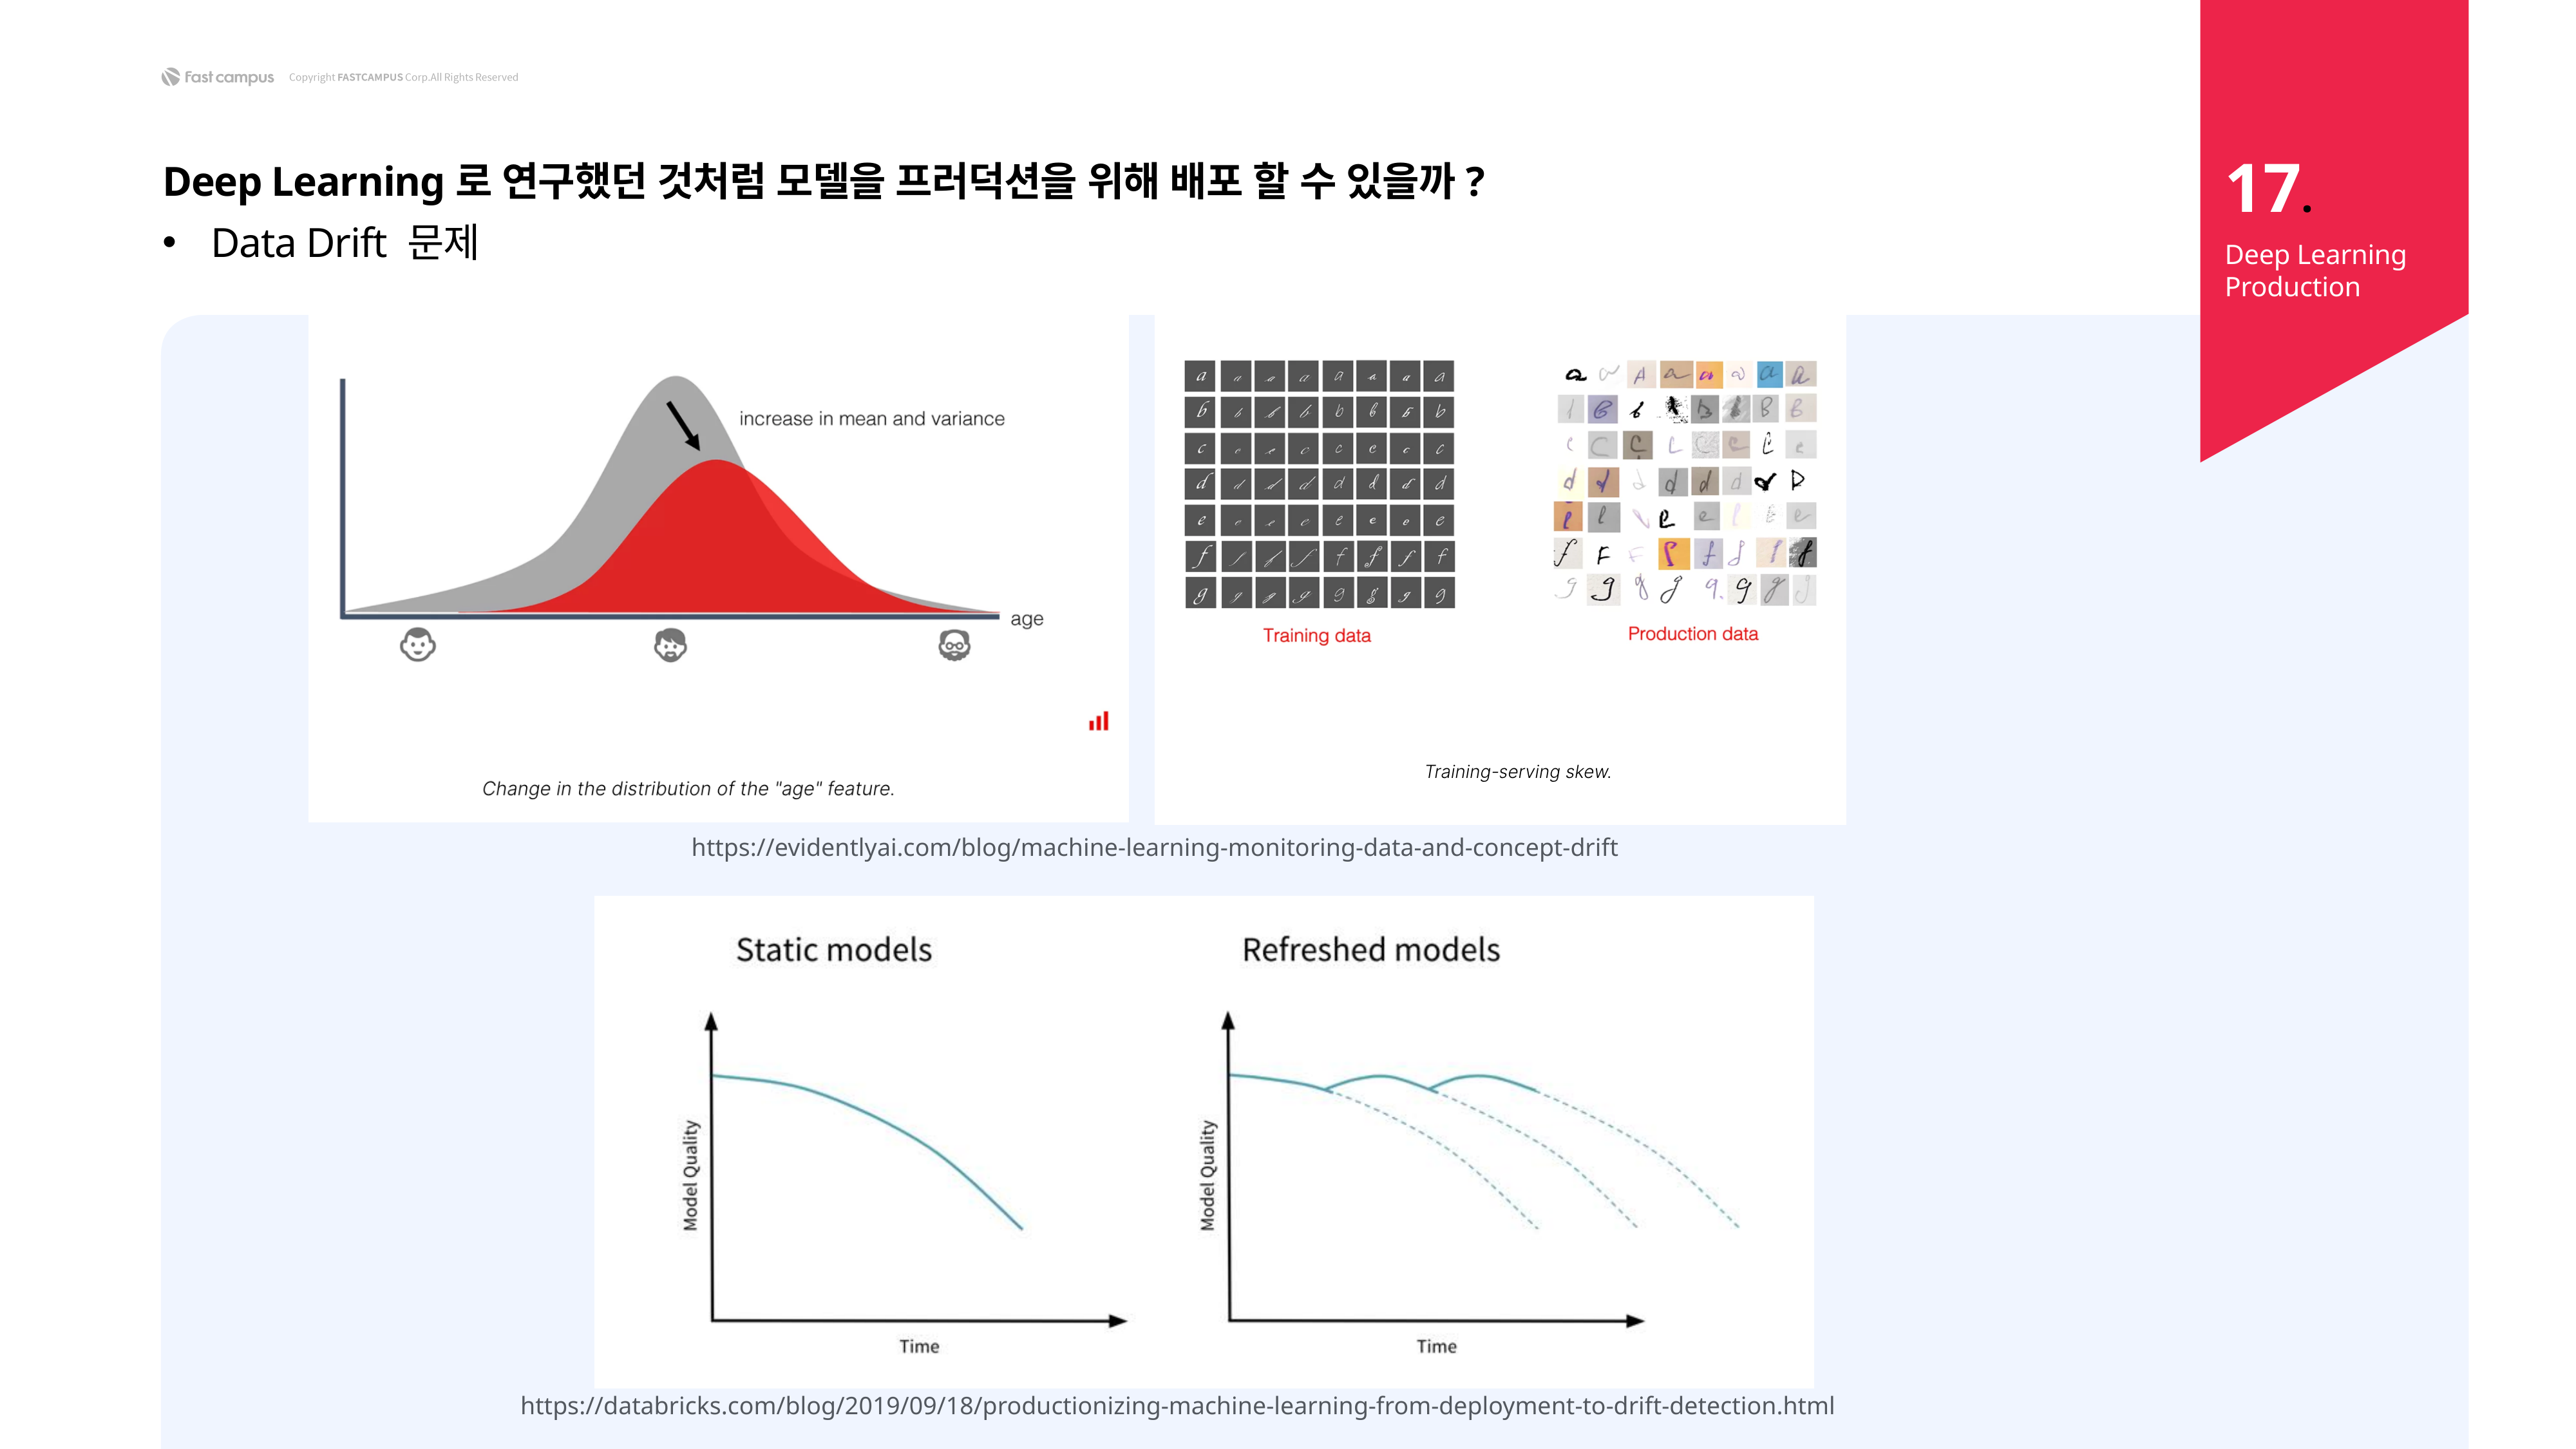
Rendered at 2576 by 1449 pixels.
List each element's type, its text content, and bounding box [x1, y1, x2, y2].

text_box Deep Learning Production [2200, 232, 2469, 308]
text_box Deep Learning로 연구했던 것처럼 모델을 프러덕션을 위해 배포 할 수 있을까? Data Drift 문제 [160, 154, 1904, 267]
text_box https://databricks.com/blog/2019/09/18/productionizing-machine-learning-from-deployment-to-drift-detection.html [511, 1385, 1898, 1425]
picture [0, 0, 2576, 1449]
text_box https://evidentlyai.com/blog/machine-learning-monitoring-data-and-concept-drift [511, 828, 1800, 866]
text_box 17. [2200, 148, 2469, 232]
